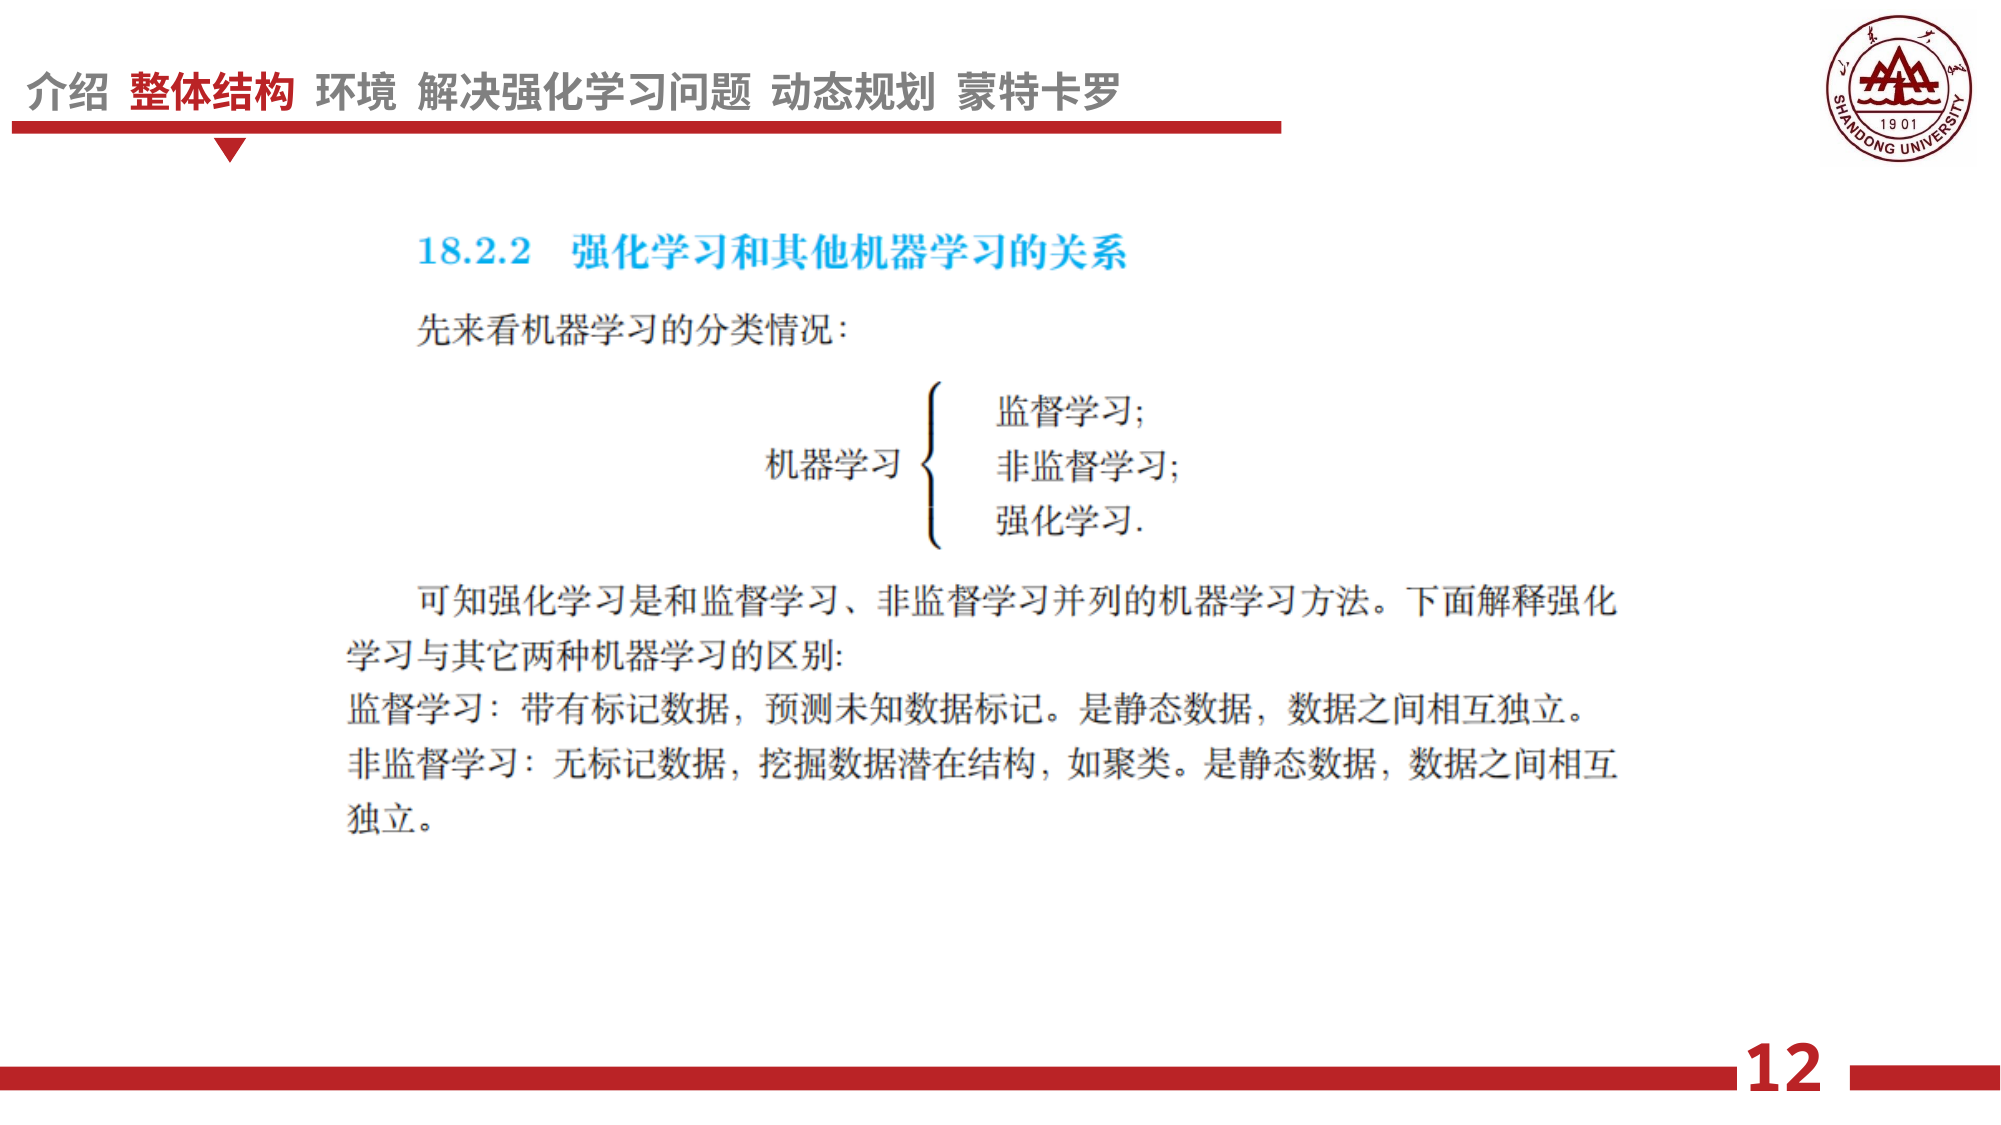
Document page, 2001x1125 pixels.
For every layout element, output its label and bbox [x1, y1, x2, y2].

picture [334, 204, 1656, 844]
picture [1820, 9, 1977, 167]
